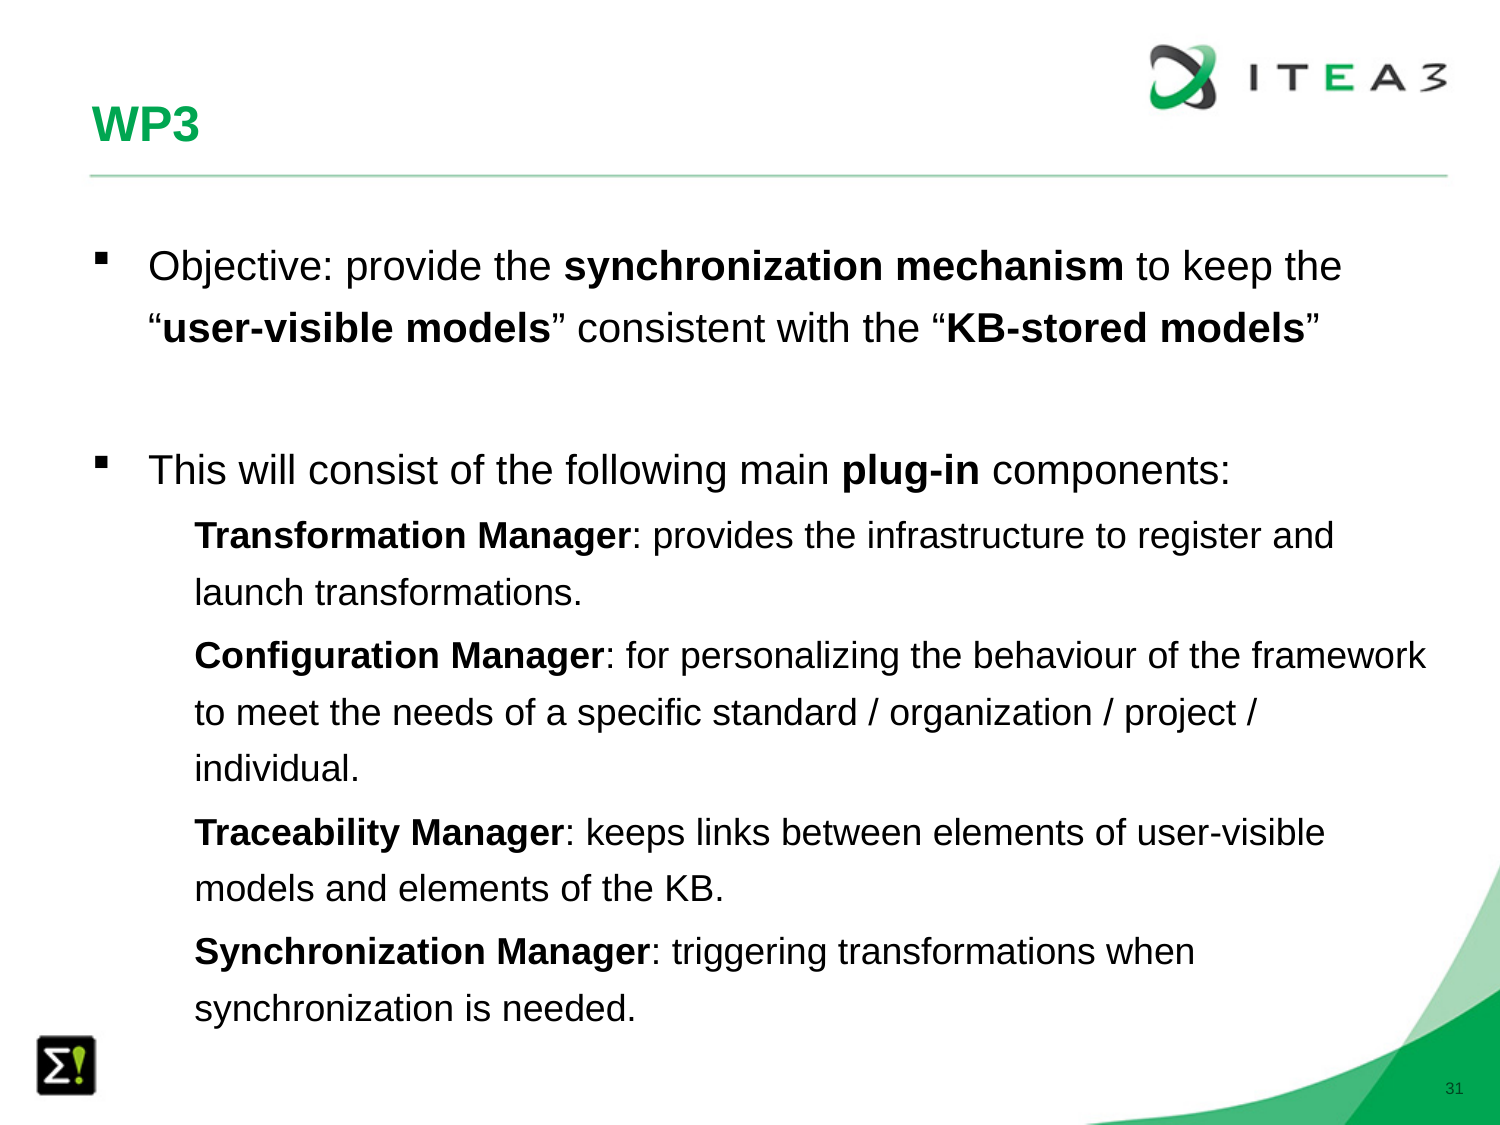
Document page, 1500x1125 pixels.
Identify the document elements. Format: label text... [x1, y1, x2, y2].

picture [0, 0, 1500, 1125]
title WP3 [76, 23, 1099, 160]
list Objective: provide the synchronization mechanism to keep the “user-visible models” consistent with the “KB-stored models” This will consist of the following main plug-in components: Transformation Manager: provides the infrastructure to register and launch transformations. Configuration Manager: for personalizing the behaviour of the framework to meet the needs of a specific standard / organization / project / individual. Traceability Manager: keeps links between elements of user-visible models and elements of the KB. Synchronization Manager: triggering transformations when synchronization is needed. [76, 218, 1447, 1046]
